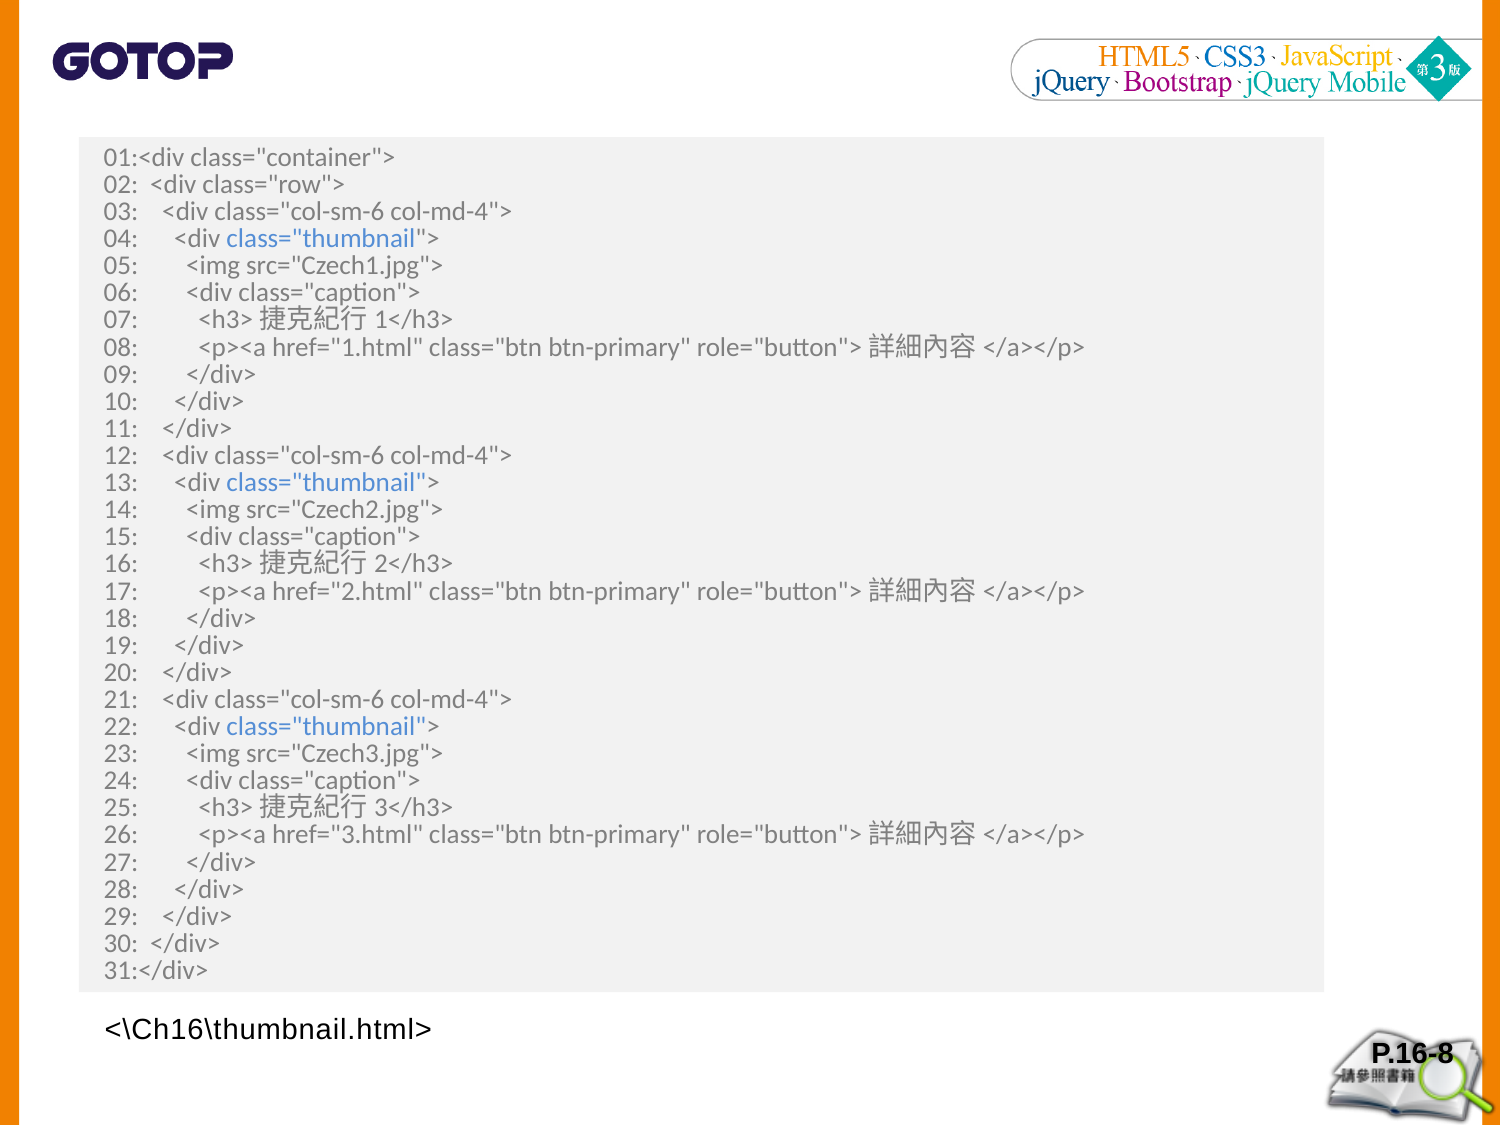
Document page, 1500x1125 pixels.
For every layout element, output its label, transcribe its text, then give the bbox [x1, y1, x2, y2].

text_box 01:<div class="container"> 02: <div class="row"> 03: <div class="col-sm-6 col-md-4"> 04: <div class="thumbnail"> 05: <img src="Czech1.jpg"> 06: <div class="caption"> 07: <h3>捷克紀行1</h3> 08: <p><a href="1.html" class="btn btn-primary" role="button">詳細內容</a></p> 09: </div> 10: </div> 11: </div> 12: <div class="col-sm-6 col-md-4"> 13: <div class="thumbnail"> 14: <img src="Czech2.jpg"> 15: <div class="caption"> 16: <h3>捷克紀行2</h3> 17: <p><a href="2.html" class="btn btn-primary" role="button">詳細內容</a></p> 18: </div> 19: </div> 20: </div> 21: <div class="col-sm-6 col-md-4"> 22: <div class="thumbnail"> 23: <img src="Czech3.jpg"> 24: <div class="caption"> 25: <h3>捷克紀行3</h3> 26: <p><a href="3.html" class="btn btn-primary" role="button">詳細內容</a></p> 27: </div> 28: </div> 29: </div> 30: </div> 31:</div> [78, 137, 1325, 993]
list P.16-8 [1293, 1016, 1469, 1069]
picture [0, 0, 1500, 1125]
text_box <\Ch16\thumbnail.html> [89, 1002, 448, 1053]
